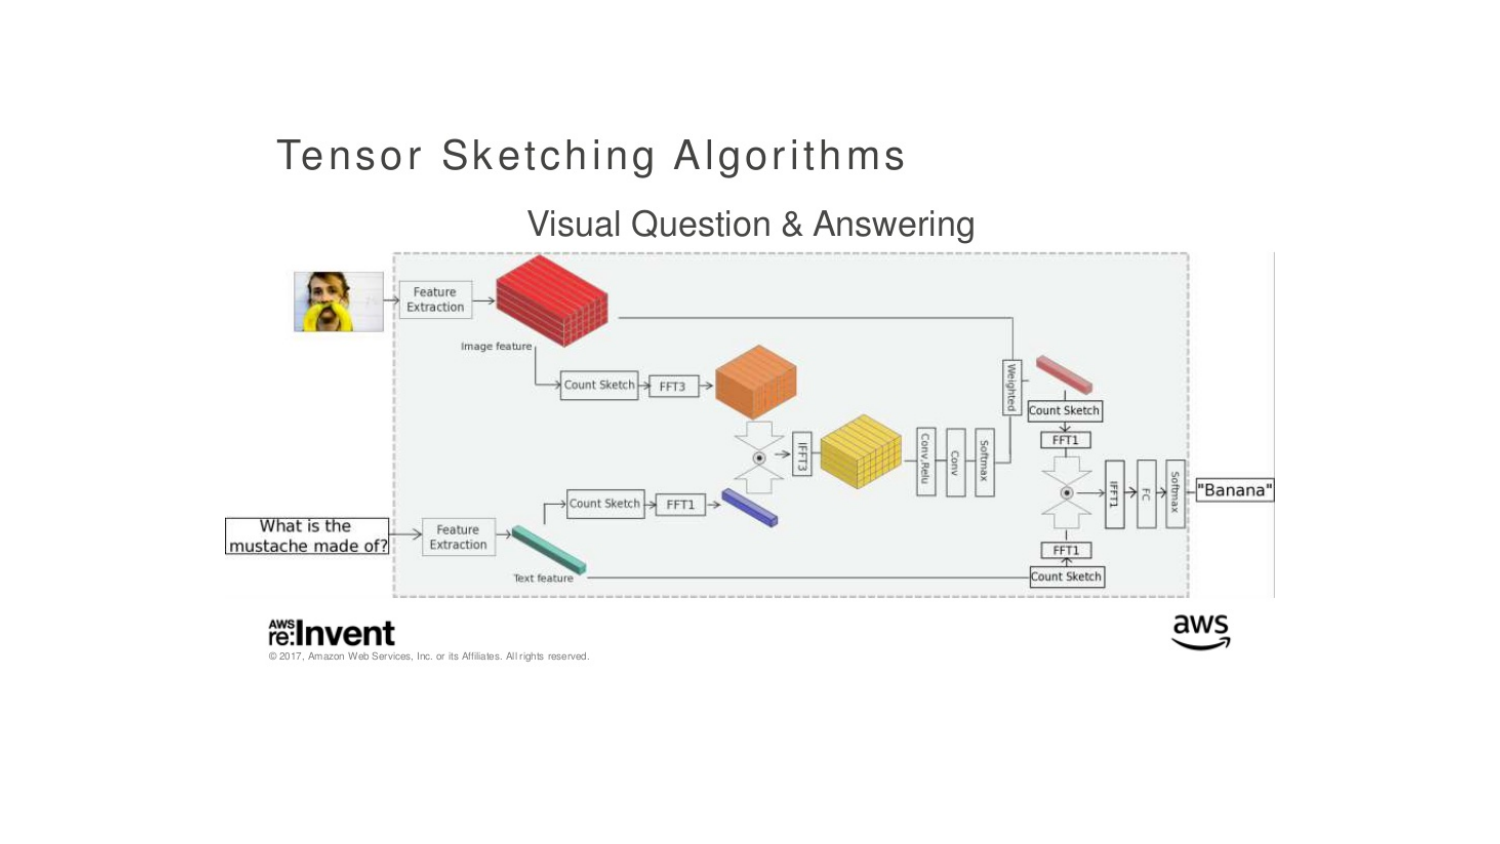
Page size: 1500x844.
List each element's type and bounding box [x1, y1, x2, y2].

picture [224, 84, 1276, 676]
